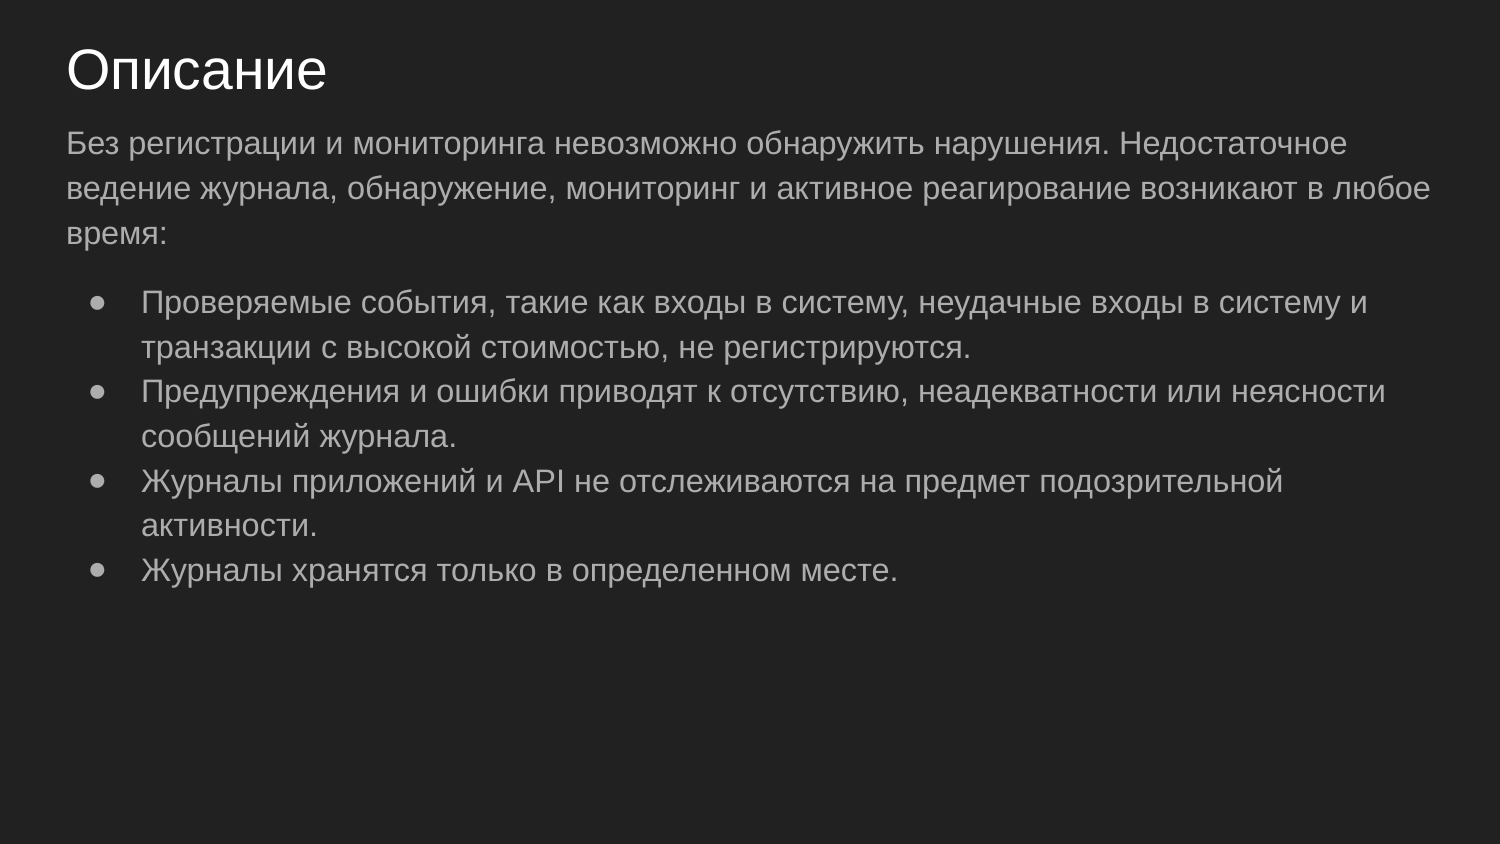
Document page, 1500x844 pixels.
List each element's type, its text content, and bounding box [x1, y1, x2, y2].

title Описание [51, 23, 1449, 101]
list Без регистрации и мониторинга невозможно обнаружить нарушения. Недостаточное ведение журнала, обнаружение, мониторинг и активное реагирование возникают в любое время: Проверяемые события, такие как входы в систему, неудачные входы в систему и транзакции с высокой стоимостью, не регистрируются. Предупреждения и ошибки приводят к отсутствию, неадекватности или неясности сообщений журнала. Журналы приложений и API не отслеживаются на предмет подозрительной активности. Журналы хранятся только в определенном месте. [51, 101, 1449, 662]
